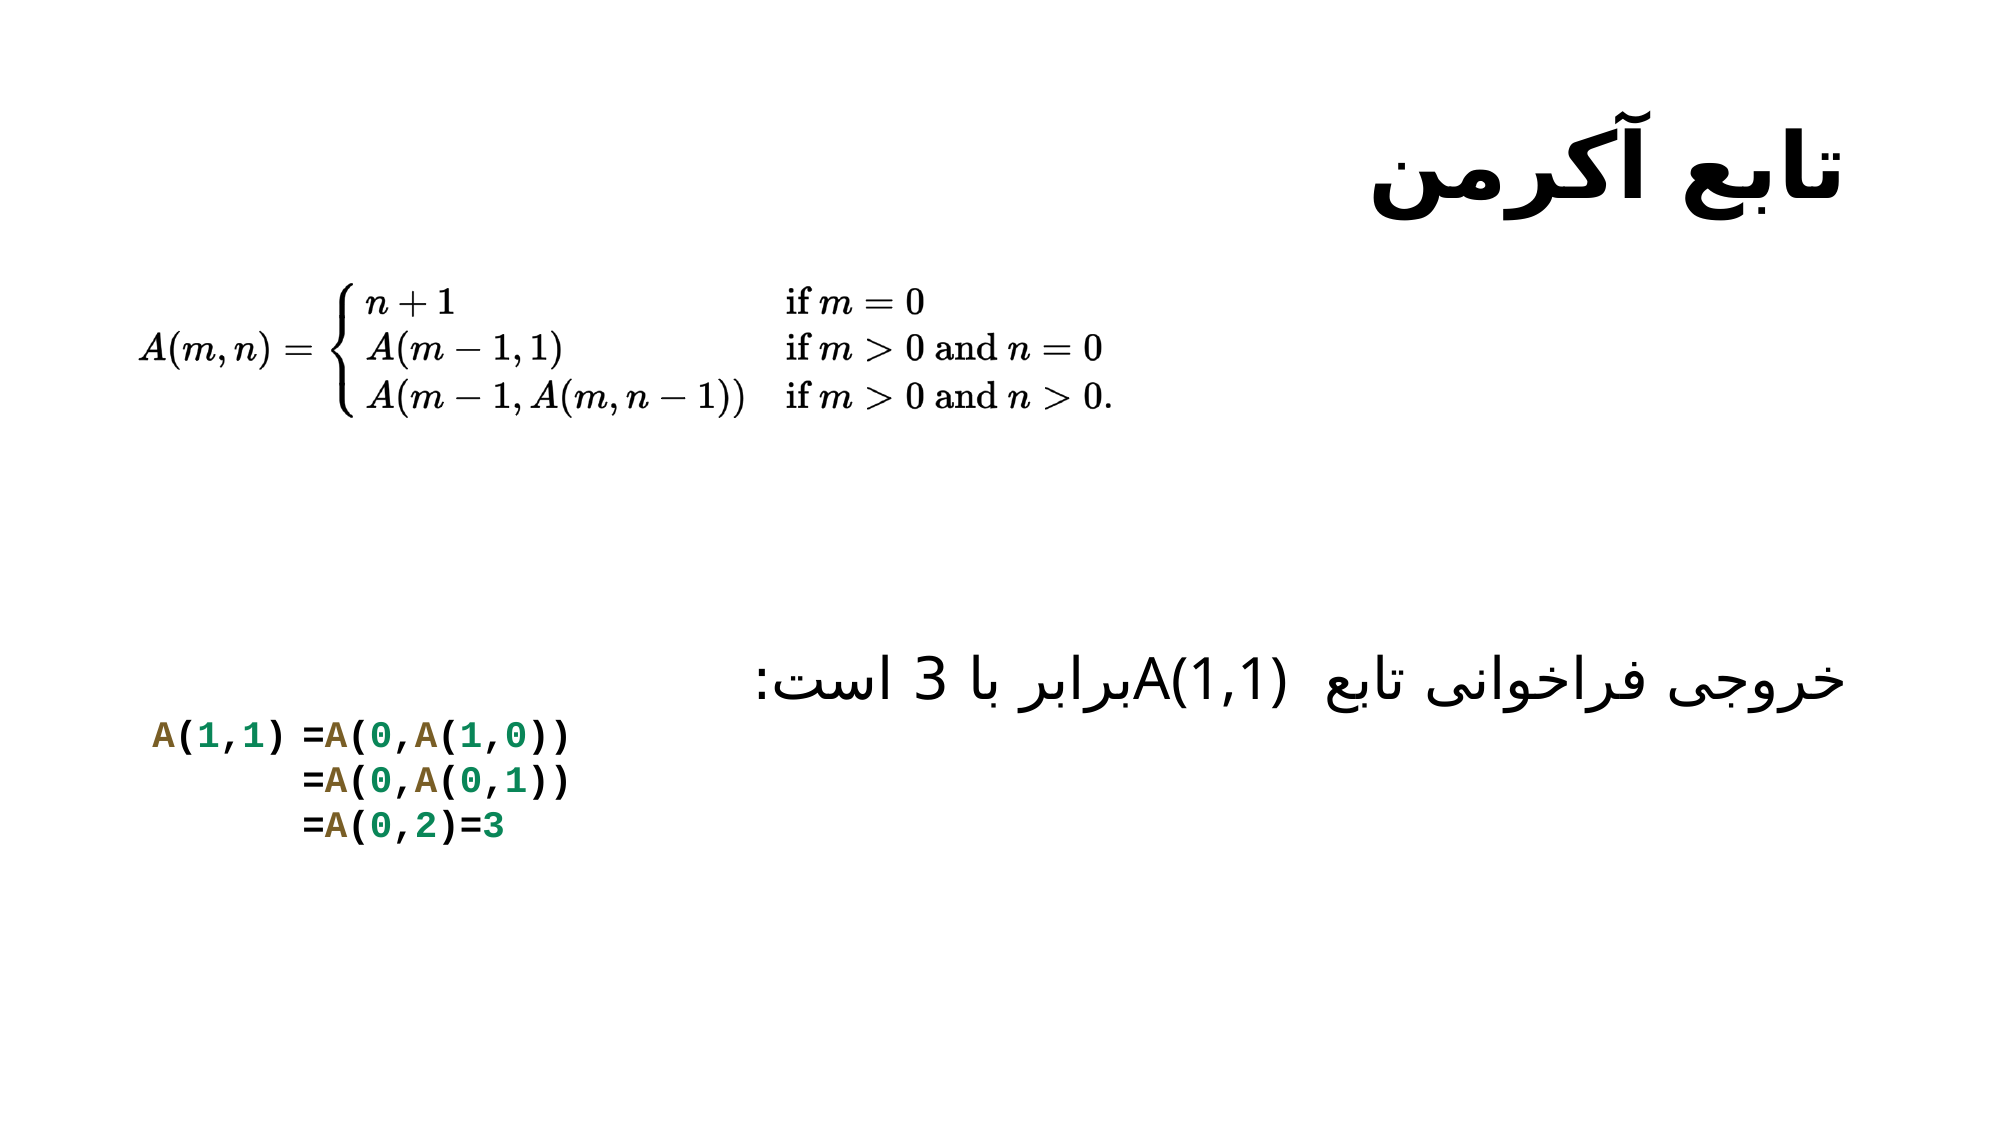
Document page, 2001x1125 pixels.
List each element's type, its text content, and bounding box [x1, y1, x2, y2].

text_box A(1,1) =A(0,A(1,0)) =A(0,A(0,1)) =A(0,2)=3 [137, 702, 1138, 853]
picture [137, 277, 1120, 423]
list خروجی فراخوانی تابع A(1,1)برابر با 3 است: [137, 299, 1863, 1014]
title تابع آکرمن [137, 59, 1863, 278]
